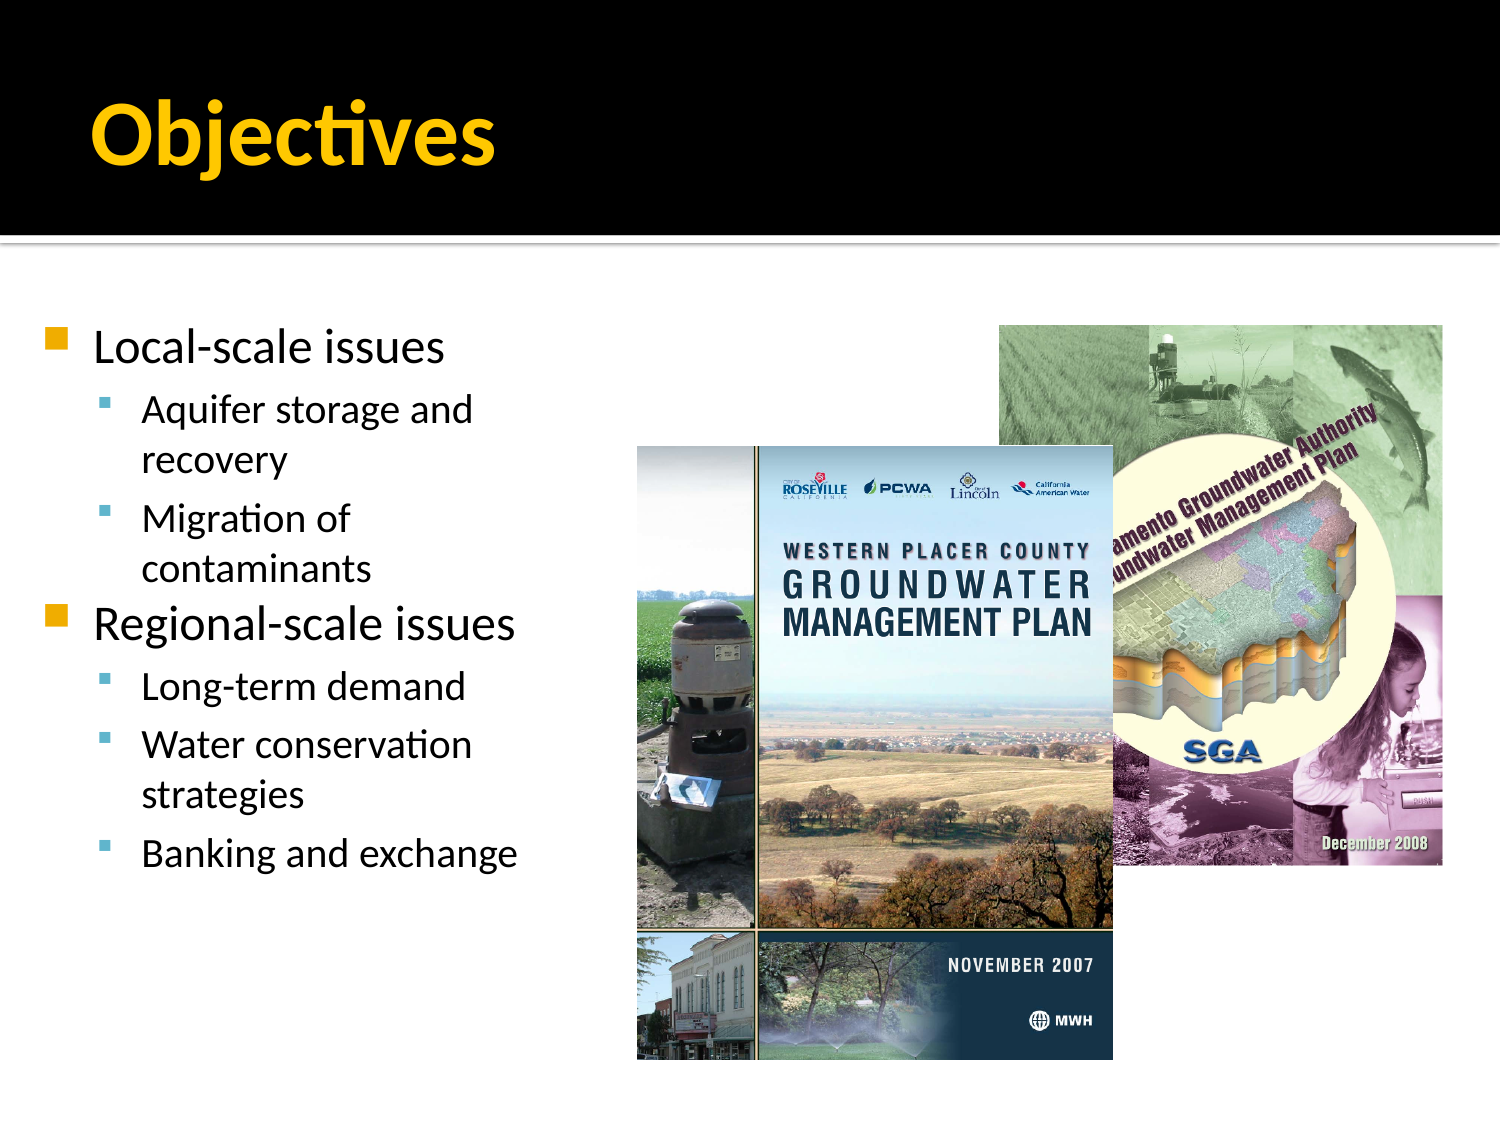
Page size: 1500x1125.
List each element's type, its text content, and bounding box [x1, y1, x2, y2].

title Objectives [75, 25, 1425, 231]
list Local-scale issues Aquifer storage and recovery Migration of contaminants Regional-scale issues Long-term demand Water conservation strategies Banking and exchange [12, 298, 588, 1059]
picture [637, 324, 1443, 1060]
